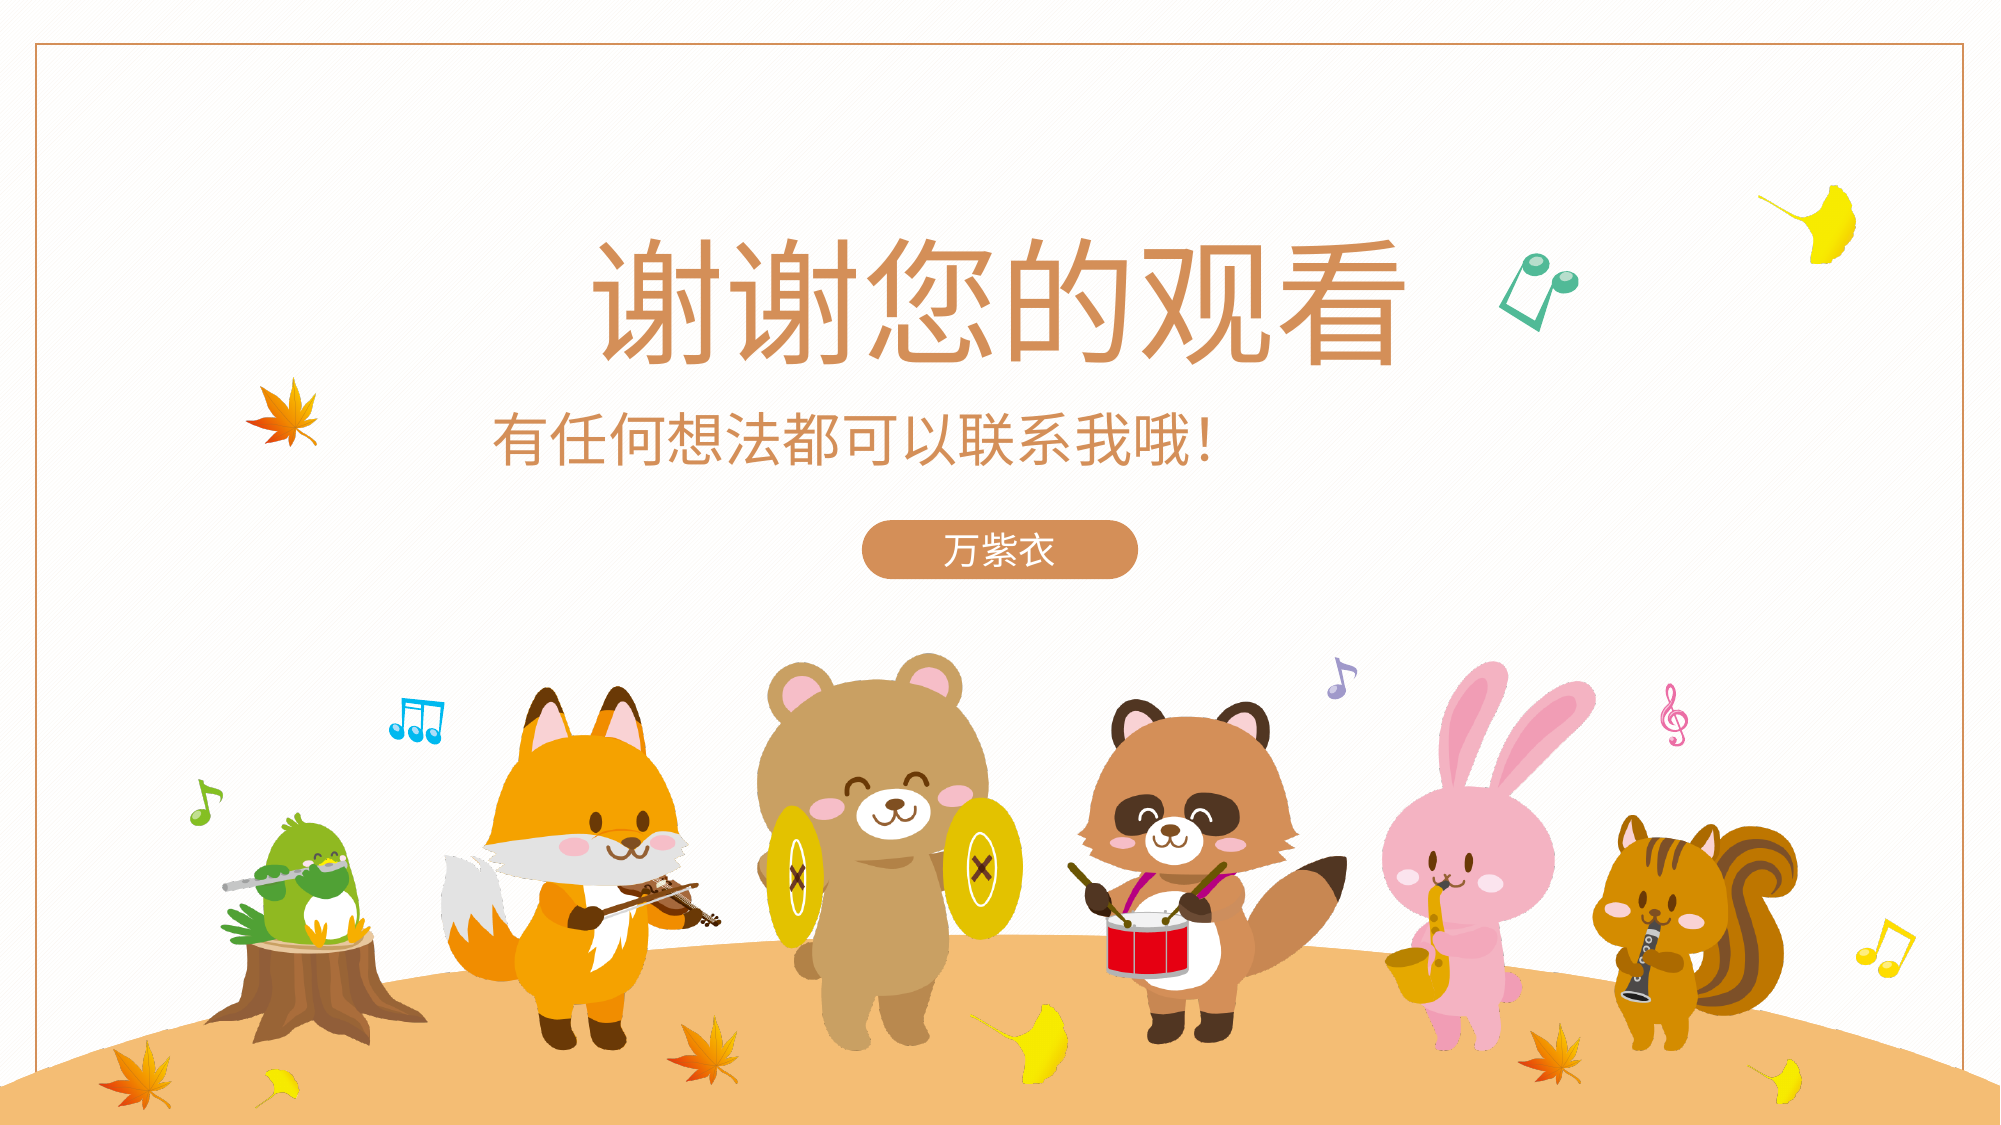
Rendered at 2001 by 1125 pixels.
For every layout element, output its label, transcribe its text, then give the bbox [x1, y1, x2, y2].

picture [1498, 253, 1579, 333]
text_box 万紫衣 [860, 519, 1140, 581]
picture [245, 377, 318, 447]
picture [0, 650, 2000, 1125]
text_box 有任何想法都可以联系我哦！ [476, 395, 1523, 481]
picture [1758, 185, 1856, 265]
text_box 谢谢您的观看 [572, 209, 1428, 390]
